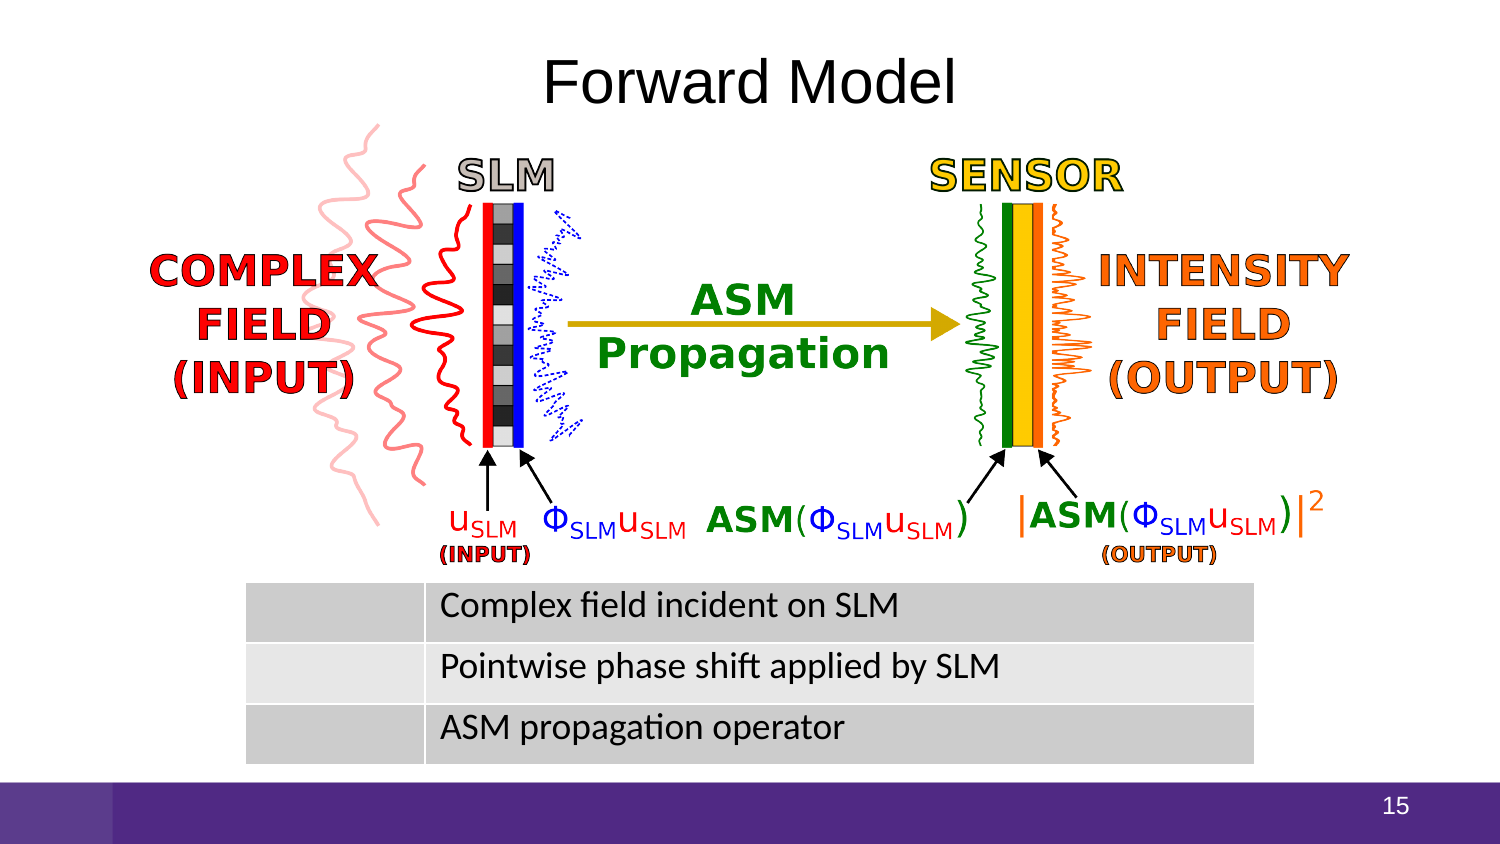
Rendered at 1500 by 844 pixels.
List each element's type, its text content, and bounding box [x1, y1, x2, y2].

title Forward Model [75, 33, 1425, 124]
picture [0, 0, 1500, 844]
slide_number 14 [1074, 782, 1425, 827]
